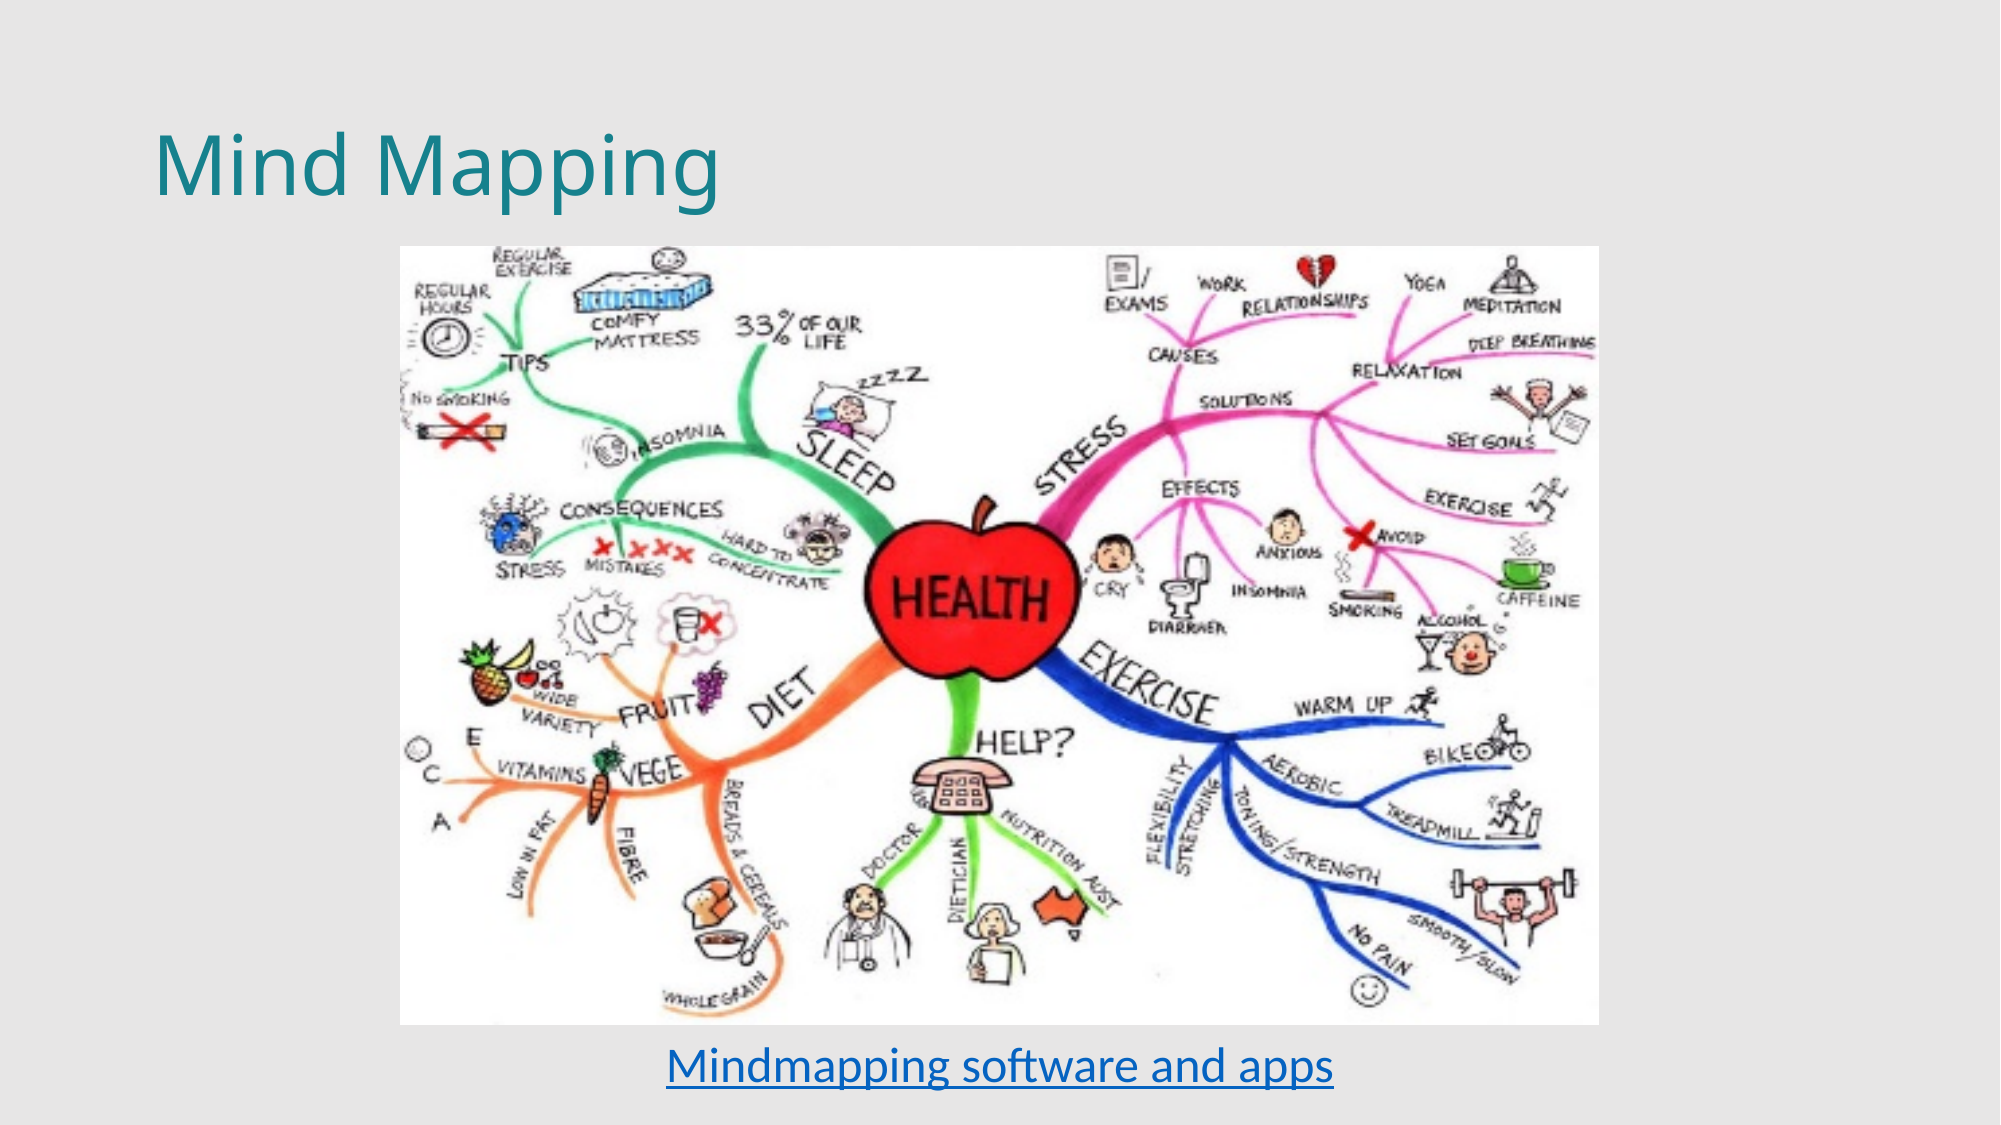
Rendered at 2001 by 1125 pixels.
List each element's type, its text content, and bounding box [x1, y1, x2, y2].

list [400, 246, 1599, 1025]
text_box Mindmapping software and apps [651, 1025, 1349, 1100]
title Mind Mapping [137, 59, 1863, 278]
